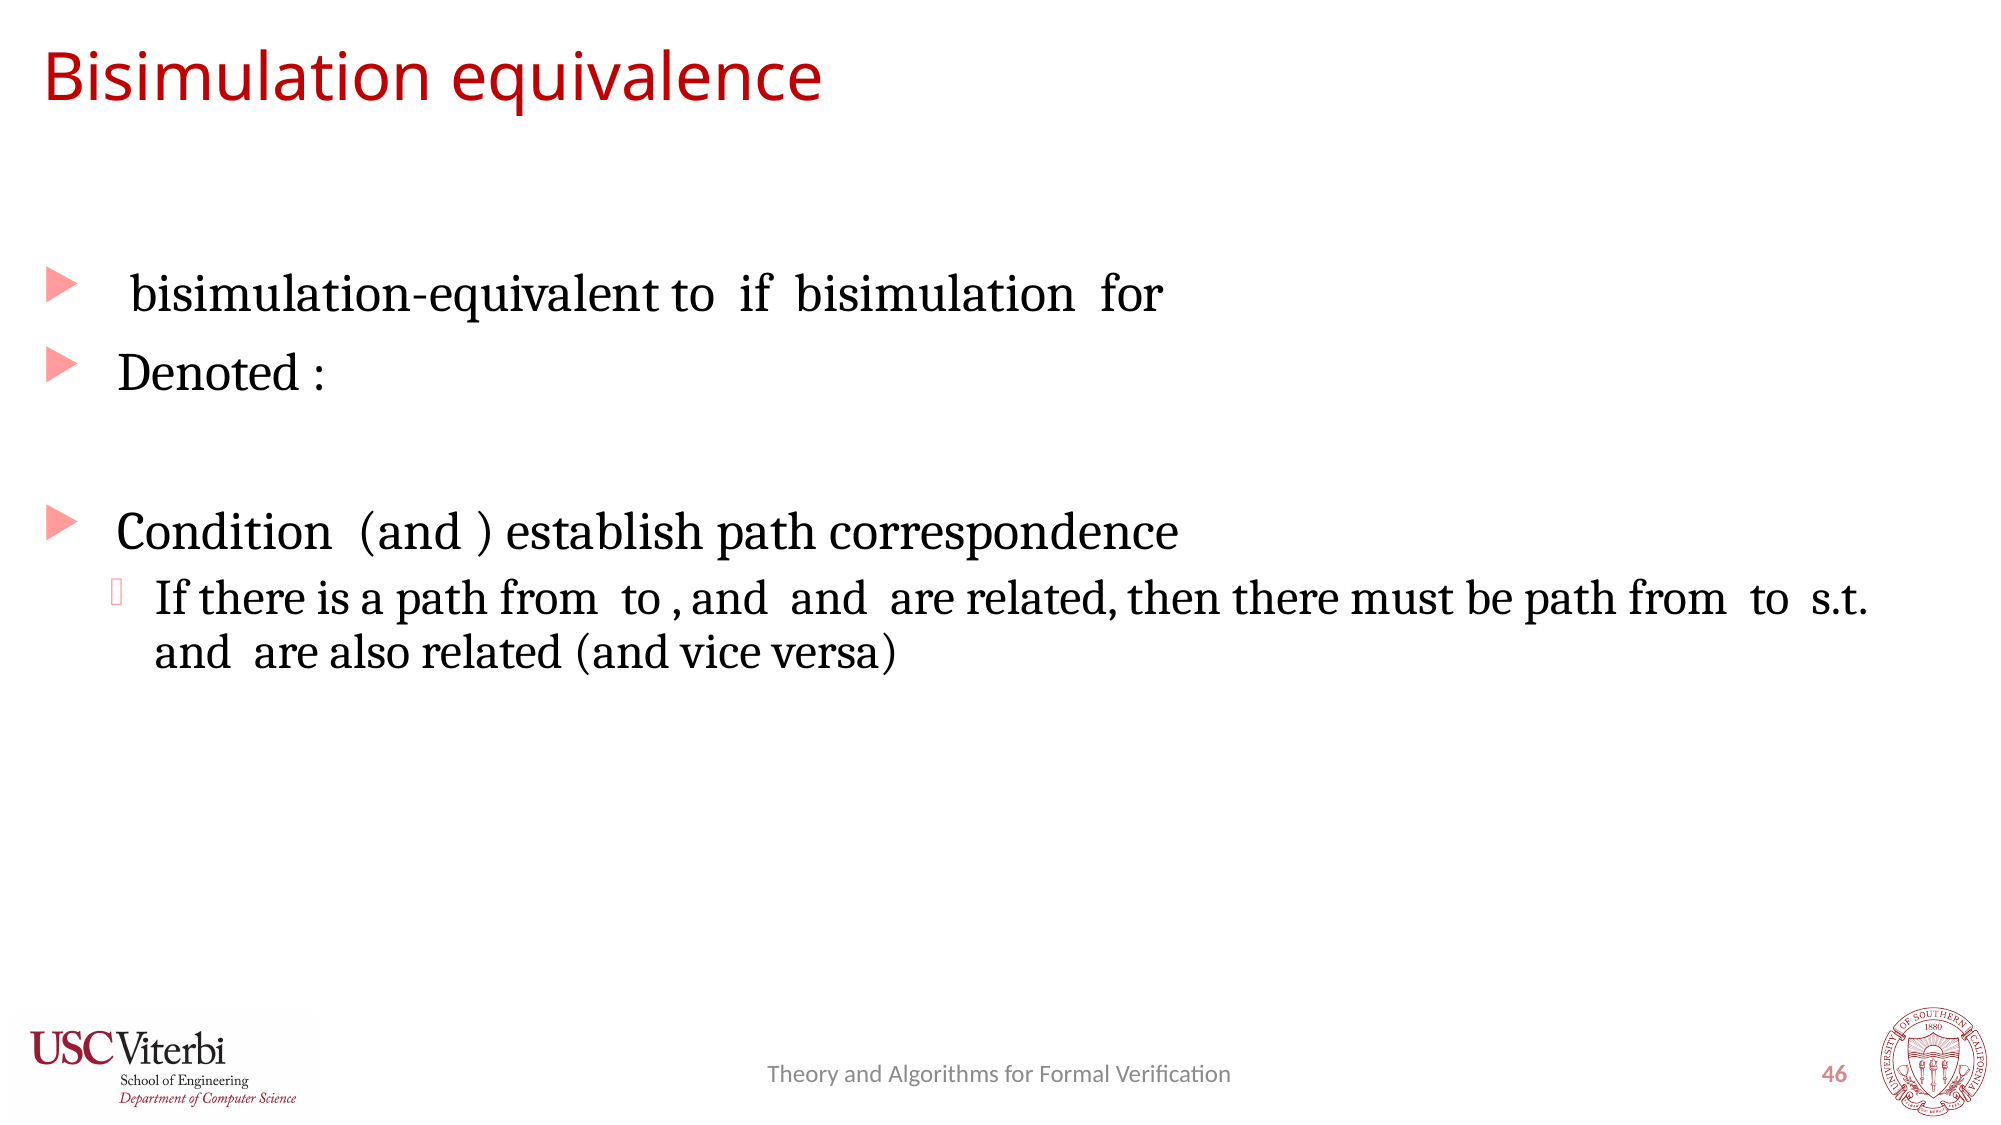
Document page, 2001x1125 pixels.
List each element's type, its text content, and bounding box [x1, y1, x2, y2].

title Bisimulation equivalence [27, 18, 1819, 141]
picture [1879, 1002, 1988, 1119]
slide_number 46 [1684, 1042, 1863, 1103]
picture [12, 1014, 316, 1119]
footer Theory and Algorithms for Formal Verification [662, 1042, 1338, 1103]
